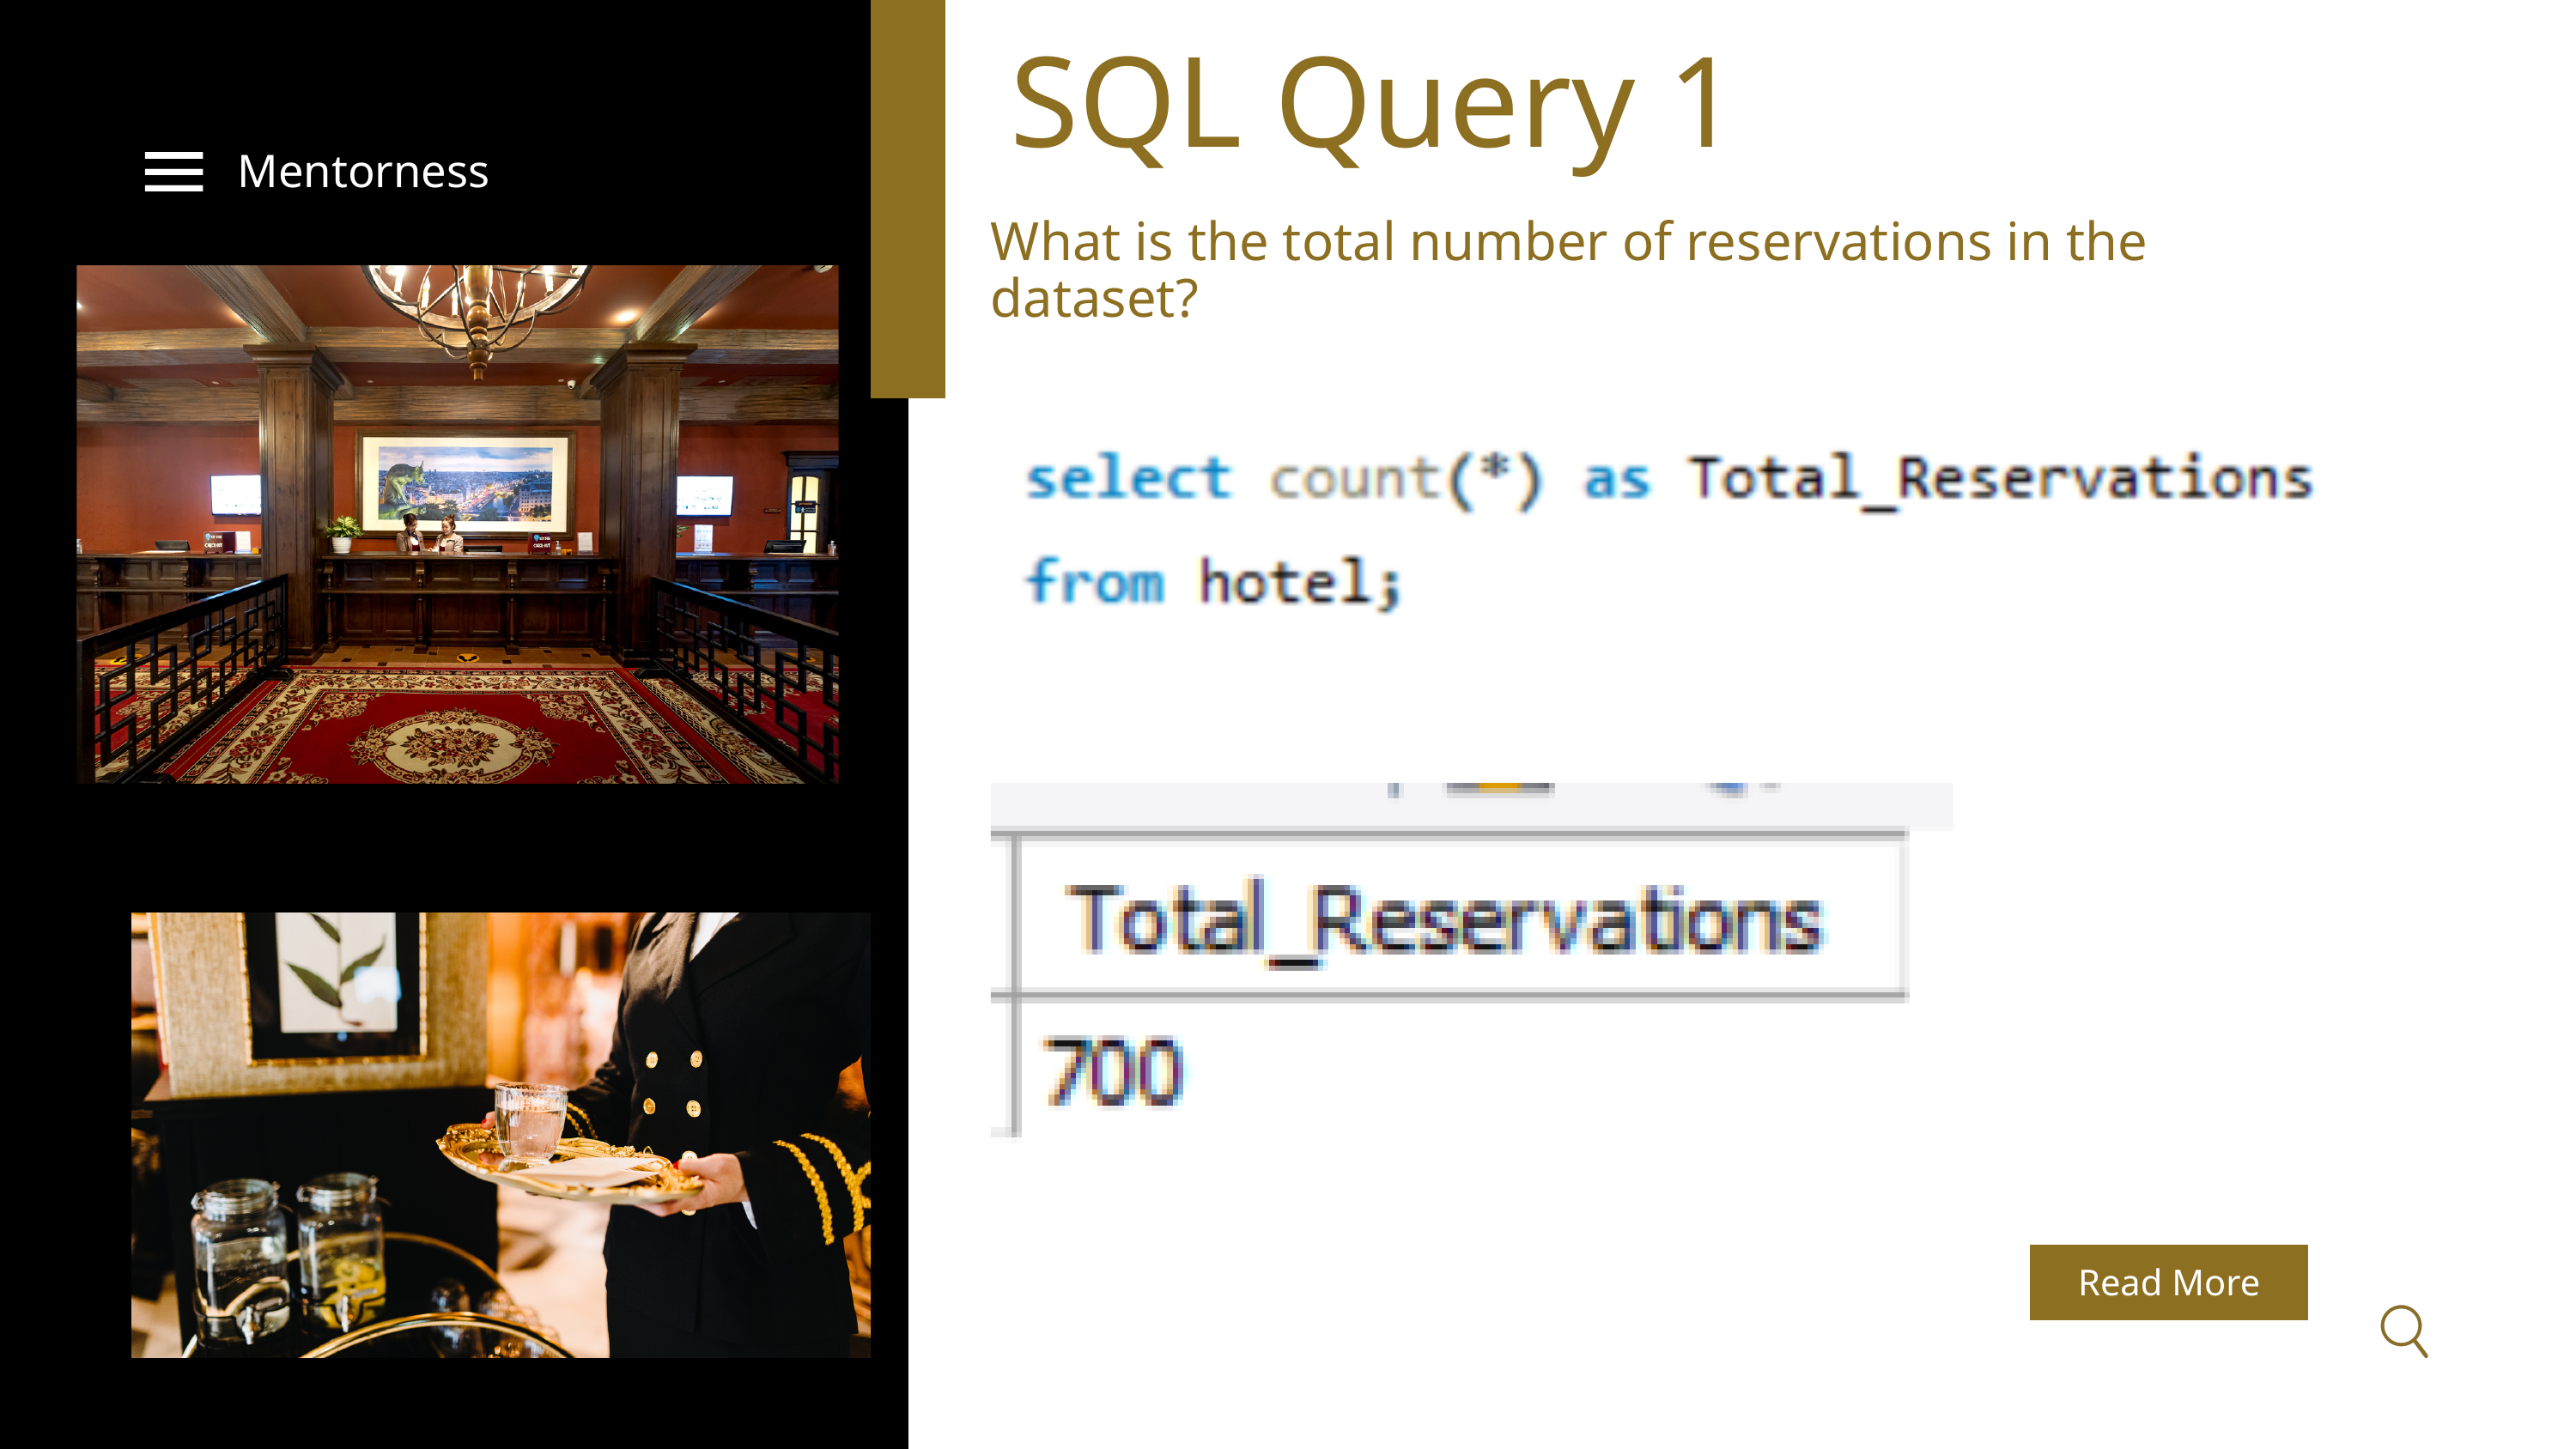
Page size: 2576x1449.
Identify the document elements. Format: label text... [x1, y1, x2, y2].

text_box [2379, 1303, 2428, 1358]
text_box SQL Query 1 [1010, 37, 2061, 173]
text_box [2029, 1244, 2309, 1321]
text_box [0, 0, 909, 1449]
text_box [870, 0, 946, 399]
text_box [131, 912, 872, 1358]
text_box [76, 265, 839, 784]
text_box [1010, 423, 2350, 636]
text_box What is the total number of reservations in the dataset? [990, 214, 2245, 328]
text_box [990, 783, 1953, 1181]
